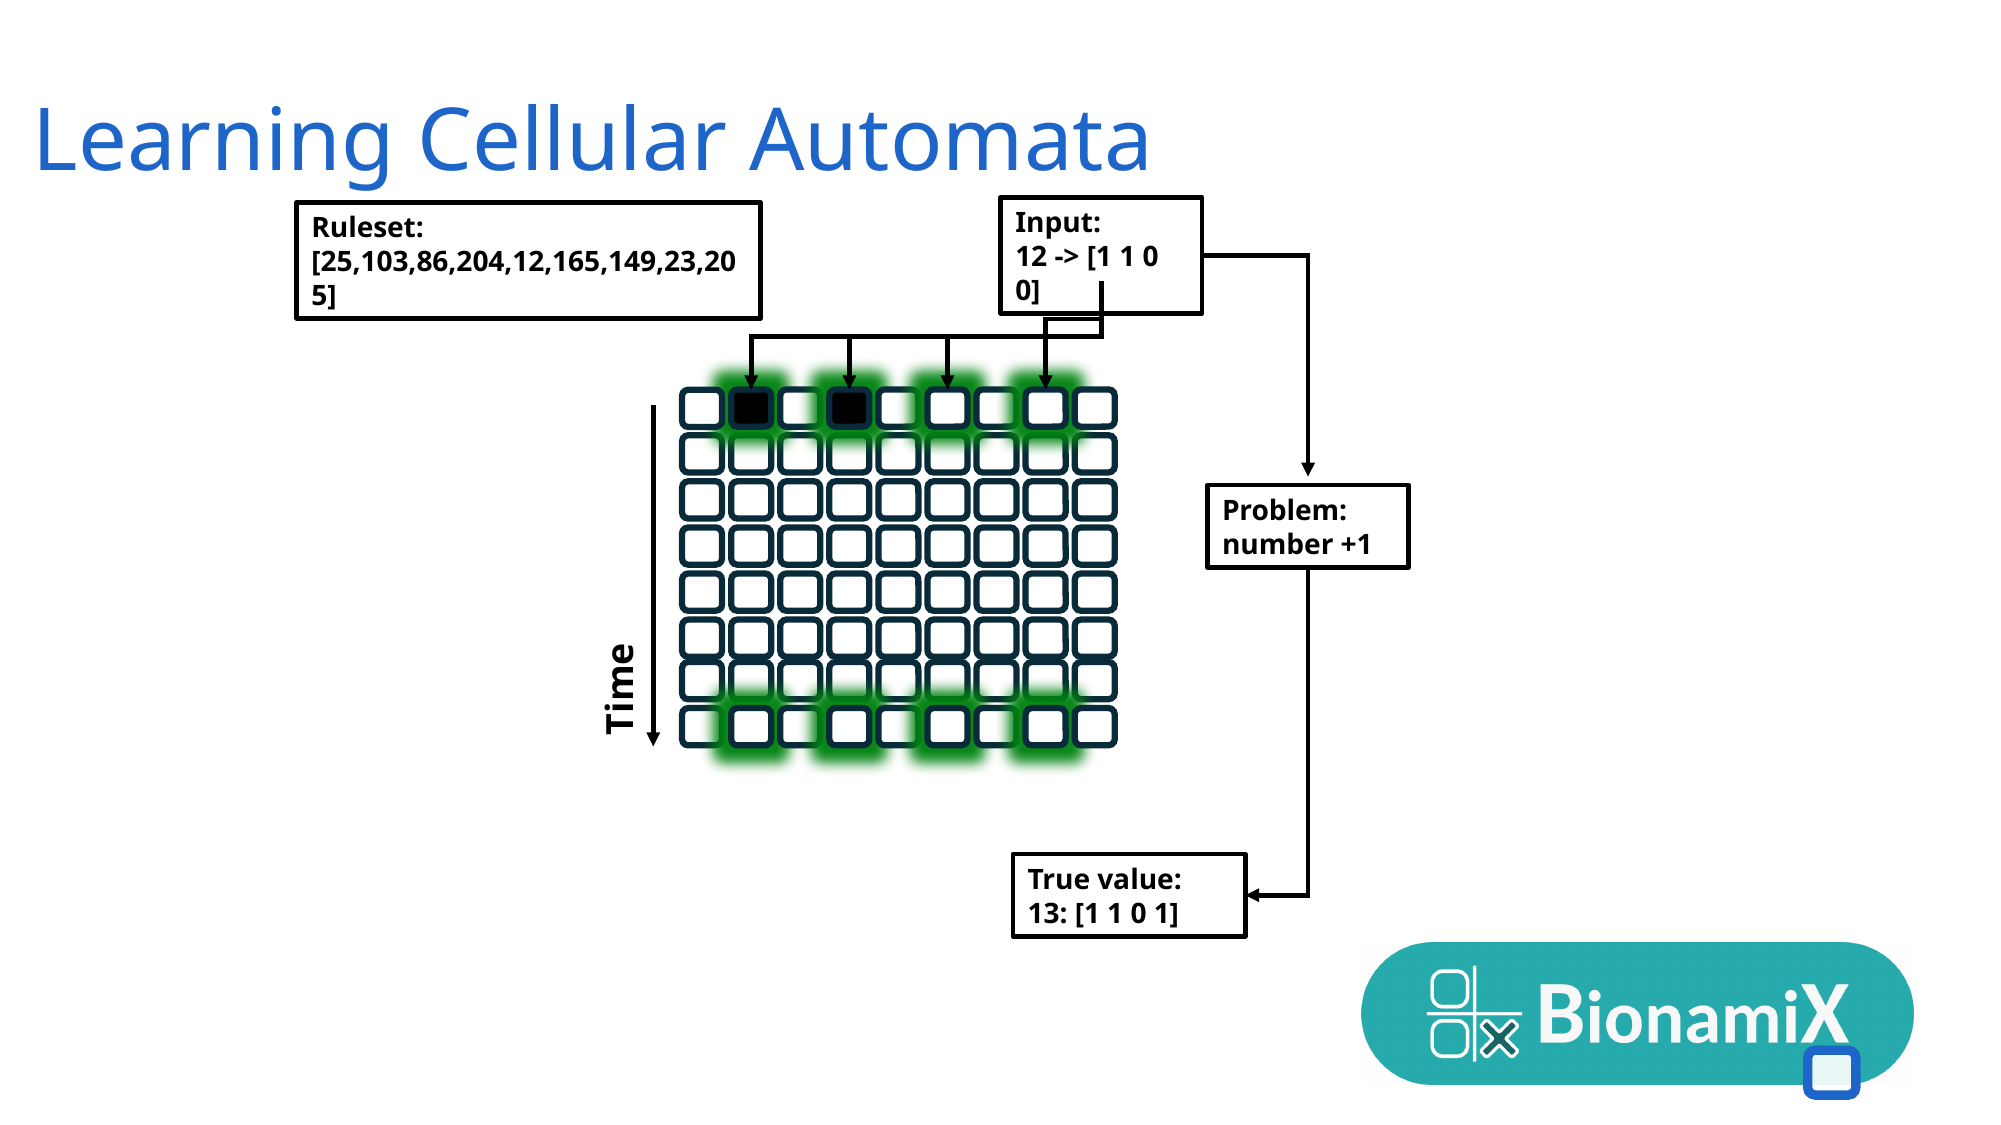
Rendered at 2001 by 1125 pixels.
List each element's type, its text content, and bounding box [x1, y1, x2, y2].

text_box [969, 257, 1080, 413]
text_box [778, 387, 802, 429]
text_box [982, 462, 1019, 475]
text_box [876, 706, 900, 747]
text_box [778, 525, 822, 567]
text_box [920, 208, 1031, 462]
text_box [729, 617, 773, 659]
text_box [1024, 706, 1068, 747]
text_box [827, 617, 871, 659]
text_box [876, 511, 920, 521]
text_box [729, 479, 773, 521]
text_box [1073, 525, 1117, 567]
slide_number 21 [1412, 1085, 1863, 1103]
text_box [1018, 306, 1129, 364]
text_box [1024, 571, 1068, 613]
text_box [827, 660, 871, 681]
text_box [925, 571, 970, 613]
text_box [729, 525, 773, 567]
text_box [1201, 238, 1309, 478]
text_box [1073, 387, 1117, 429]
text_box [827, 454, 871, 475]
text_box [778, 706, 802, 747]
text_box [827, 706, 871, 747]
text_box [925, 511, 970, 521]
text_box [729, 706, 773, 747]
text_box [1073, 571, 1117, 613]
text_box [1073, 479, 1117, 521]
text_box Problem: number +1 [1207, 485, 1409, 568]
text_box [871, 159, 982, 511]
text_box [680, 706, 704, 747]
text_box [974, 571, 1019, 613]
text_box True value: 13: [1 1 0 1] [1012, 854, 1246, 937]
text_box [1073, 660, 1117, 701]
text_box Input: 12 -> [1 1 0 0] [1000, 197, 1203, 314]
text_box [827, 387, 871, 429]
text_box [925, 617, 970, 659]
text_box [876, 571, 920, 613]
text_box [925, 706, 970, 747]
text_box [827, 525, 871, 567]
text_box [778, 660, 822, 701]
text_box Time [588, 619, 648, 750]
text_box [729, 660, 773, 681]
text_box [974, 479, 1019, 521]
text_box [729, 571, 773, 613]
text_box [827, 479, 871, 521]
title Learning Cellular Automata [0, 15, 1250, 198]
text_box [1073, 617, 1117, 659]
text_box [974, 617, 1019, 659]
text_box [1024, 617, 1068, 659]
text_box [1073, 433, 1117, 475]
text_box [680, 479, 724, 521]
text_box [729, 454, 773, 475]
text_box [1024, 479, 1068, 521]
text_box [925, 525, 970, 567]
text_box [876, 617, 920, 659]
text_box [876, 660, 920, 701]
text_box [778, 617, 822, 659]
text_box [827, 571, 871, 613]
text_box [680, 660, 724, 701]
text_box [1031, 413, 1068, 429]
text_box [729, 387, 773, 429]
text_box [680, 617, 724, 659]
text_box [1024, 525, 1068, 567]
text_box [974, 660, 1019, 701]
text_box [1024, 660, 1068, 681]
text_box [680, 433, 724, 475]
text_box [680, 388, 724, 429]
text_box [680, 571, 724, 613]
text_box [778, 433, 822, 475]
text_box [778, 479, 822, 521]
text_box [974, 525, 1019, 567]
text_box [876, 525, 920, 567]
text_box [1073, 706, 1112, 747]
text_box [1112, 700, 1441, 764]
text_box [778, 571, 822, 613]
text_box [925, 660, 970, 681]
text_box [680, 525, 724, 567]
text_box Ruleset: [25,103,86,204,12,165,149,23,205] [296, 202, 761, 319]
text_box [974, 706, 998, 747]
text_box [1024, 454, 1068, 475]
picture [1361, 941, 1914, 1085]
